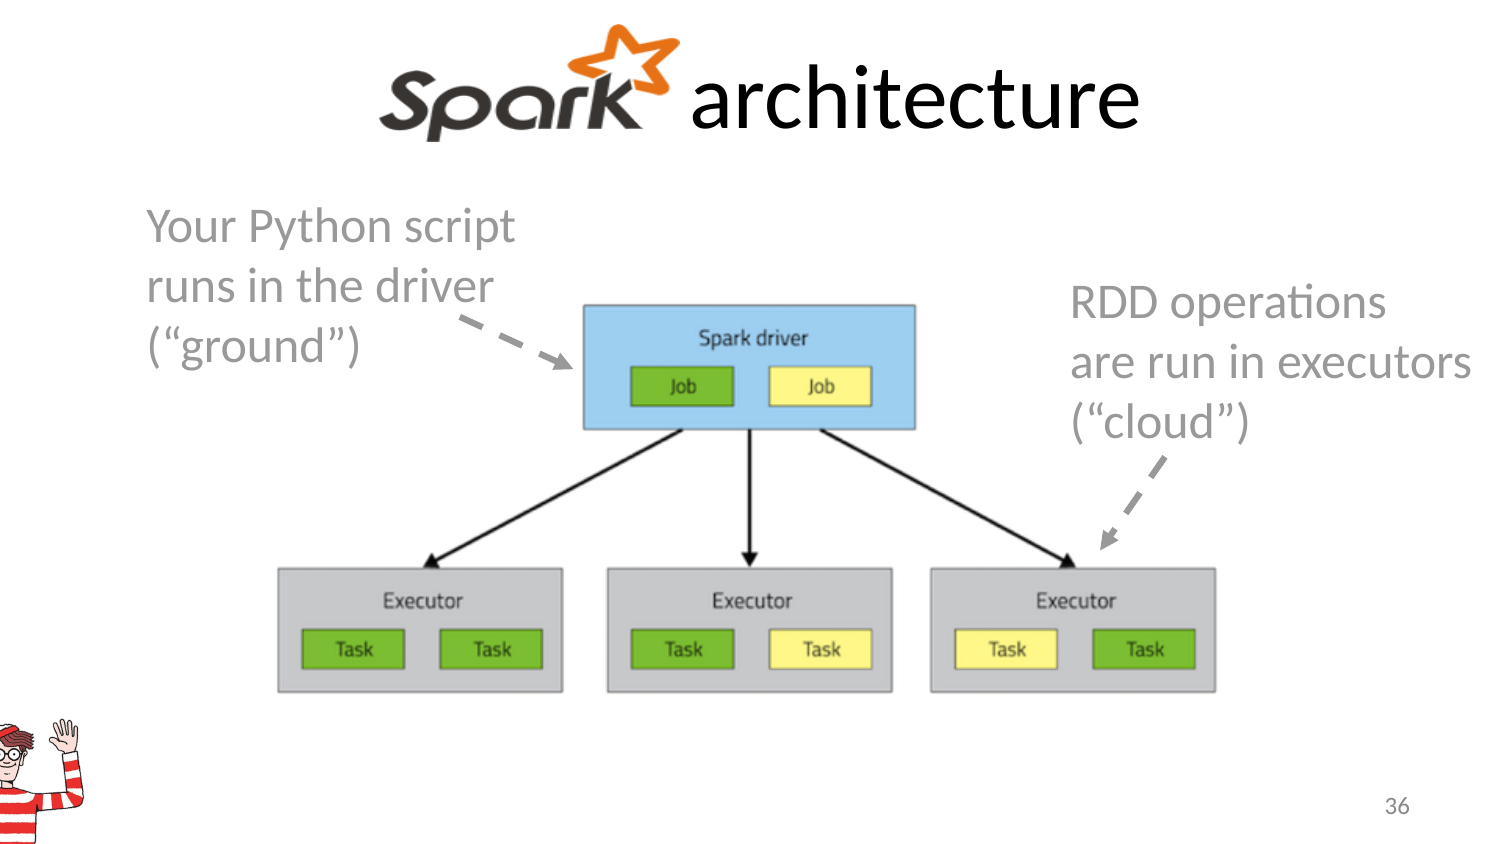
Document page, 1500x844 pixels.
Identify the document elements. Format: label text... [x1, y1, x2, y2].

picture [0, 715, 118, 844]
picture [379, 24, 680, 143]
text_box RDD operations are run in executors (“cloud”) [1054, 253, 1495, 322]
slide_number ‹#› [1074, 782, 1425, 827]
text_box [459, 316, 574, 370]
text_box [1099, 456, 1166, 551]
picture [265, 295, 1235, 709]
title . architecture [75, 21, 1425, 162]
text_box Your Python script runs in the driver (“ground”) [131, 177, 571, 246]
